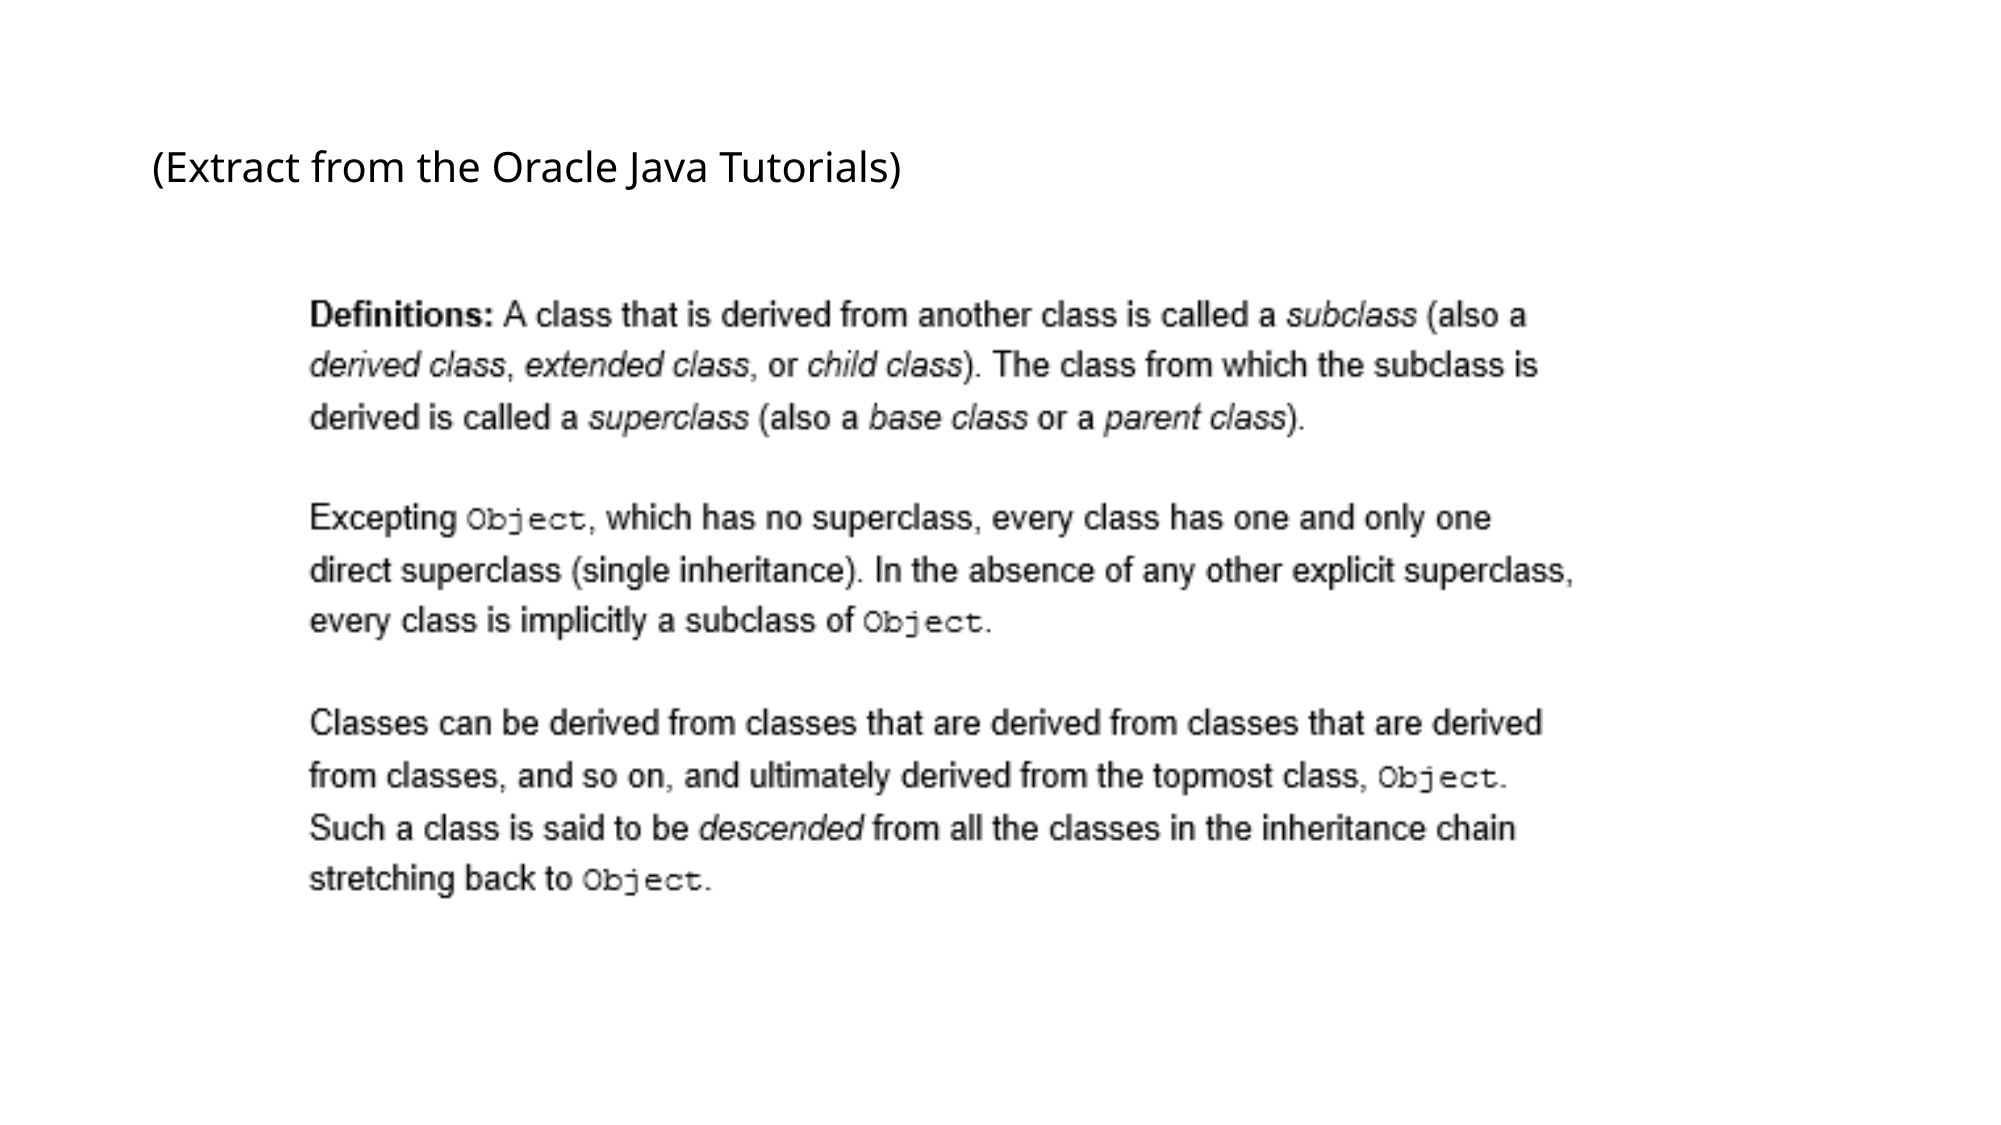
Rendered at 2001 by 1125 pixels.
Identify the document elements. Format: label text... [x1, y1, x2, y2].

title (Extract from the Oracle Java Tutorials) [137, 59, 1863, 278]
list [302, 280, 1588, 912]
